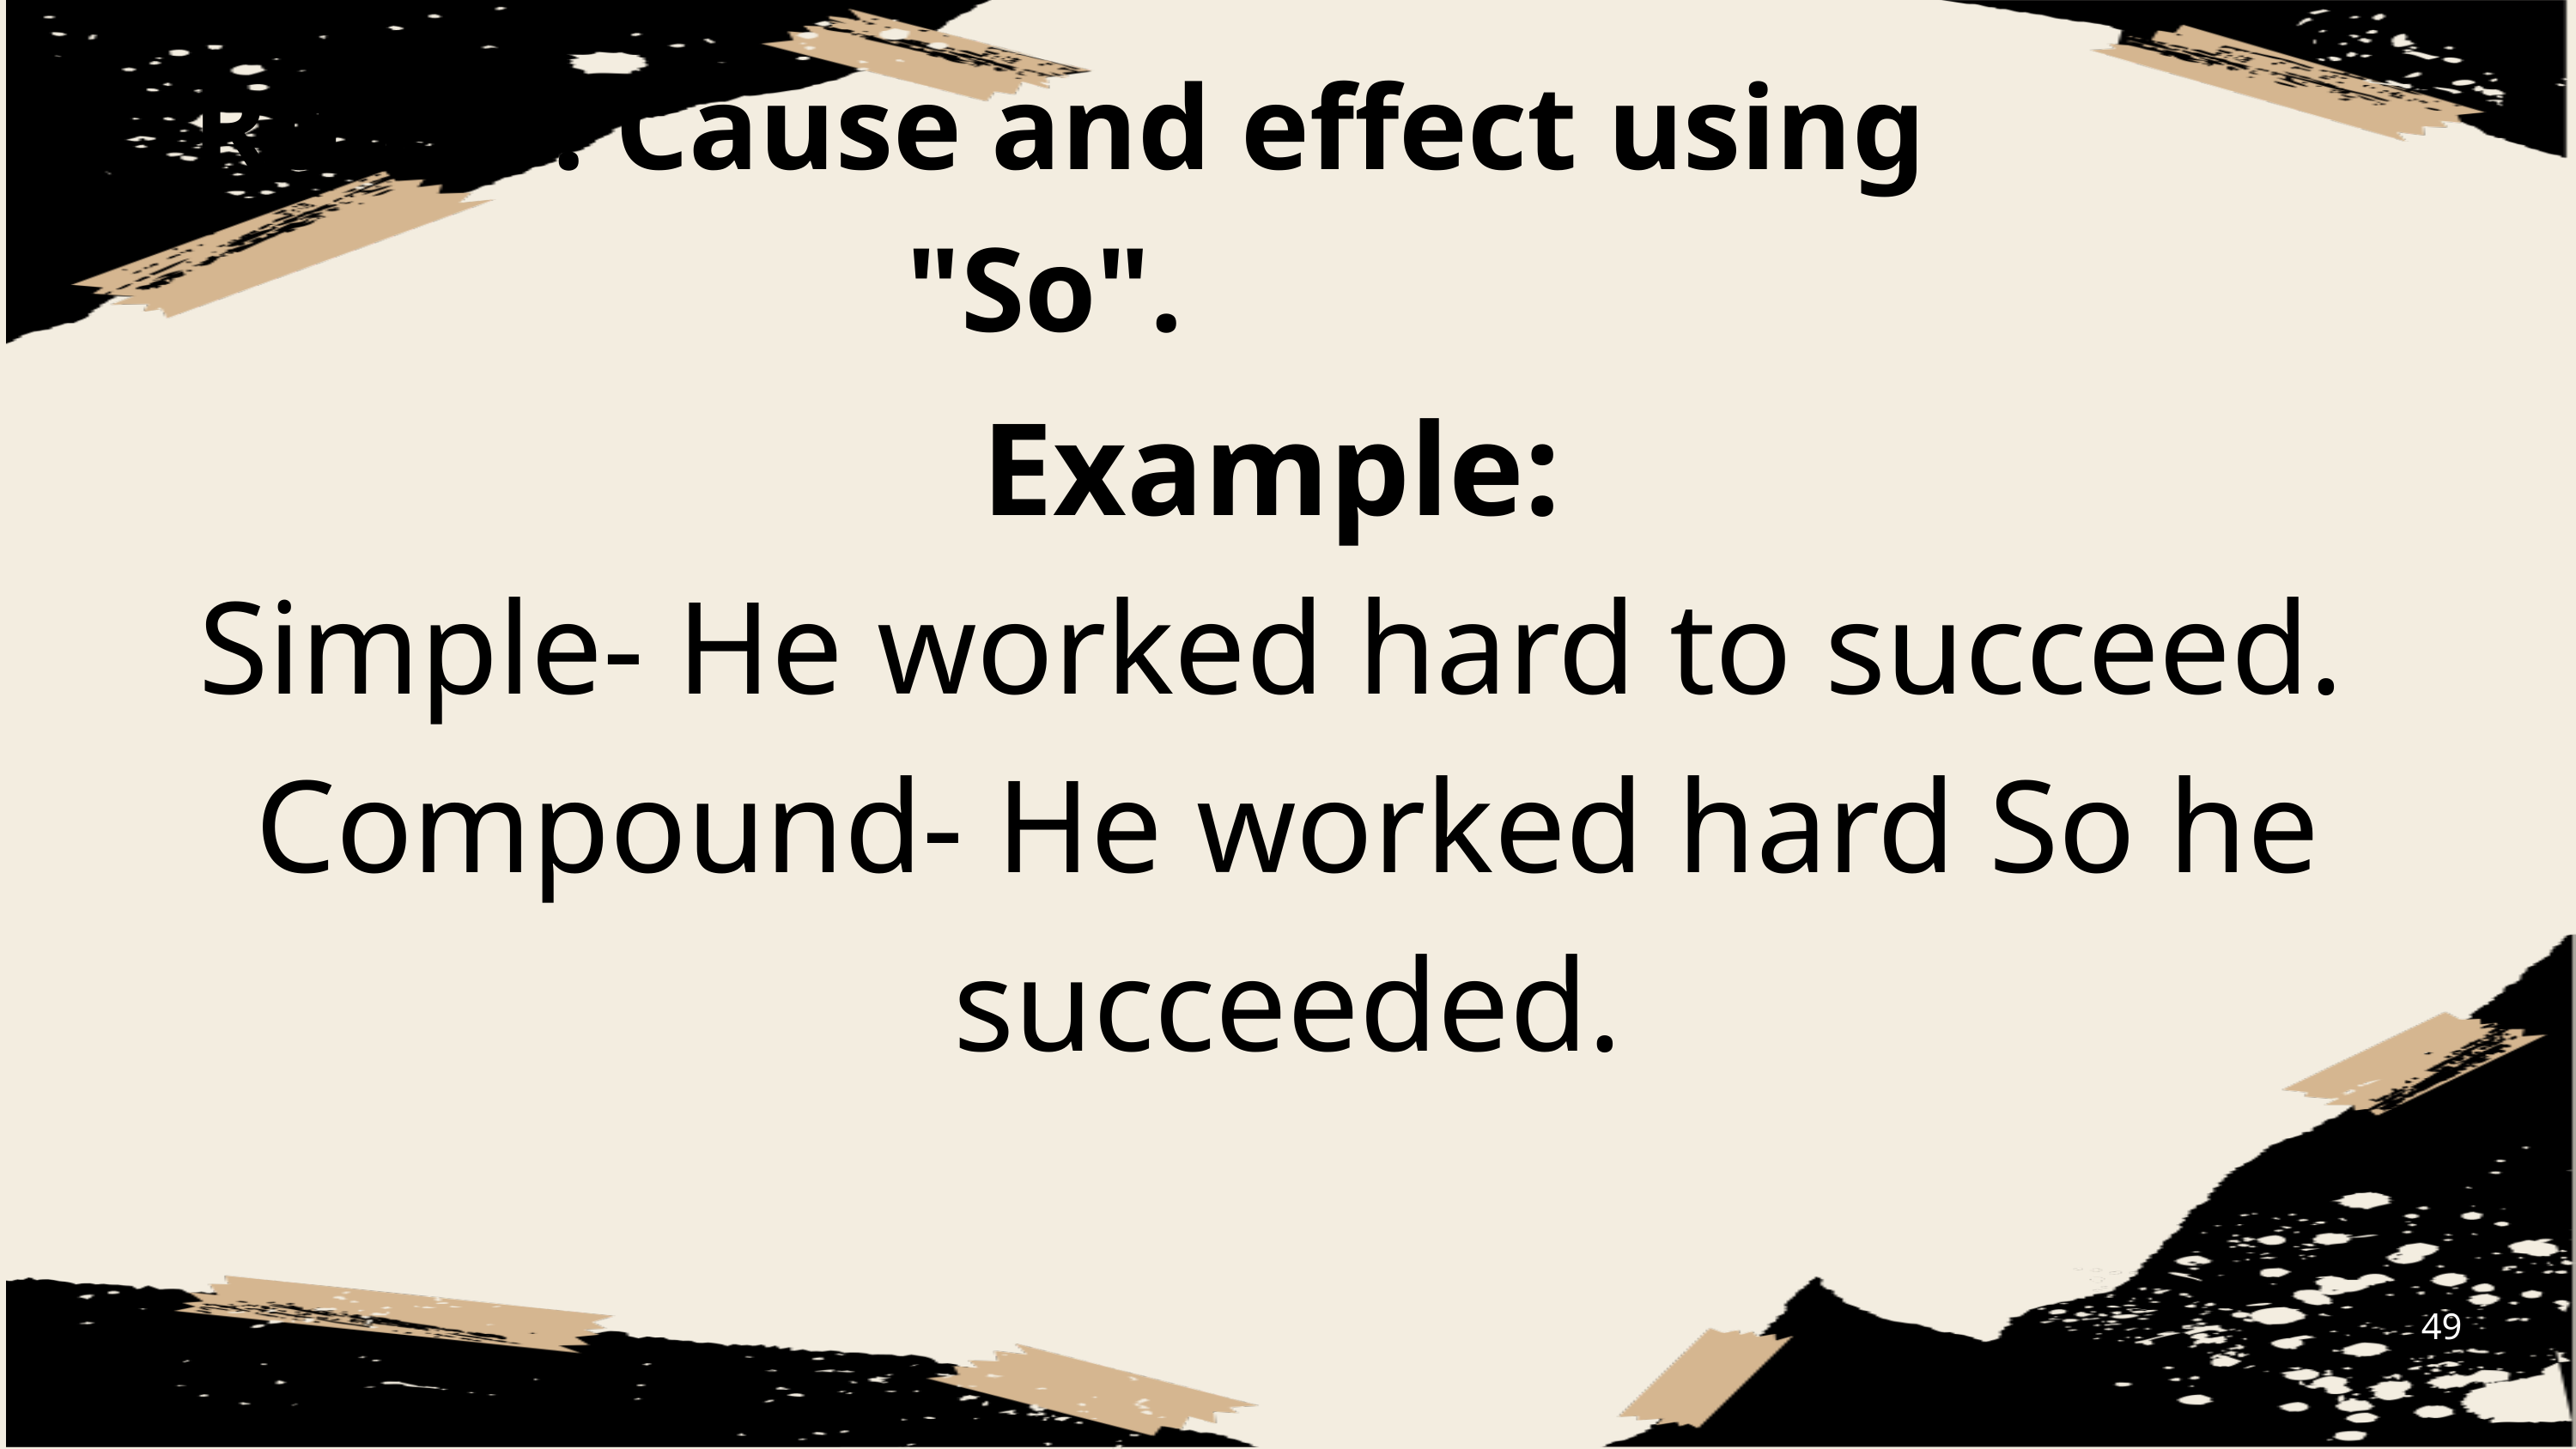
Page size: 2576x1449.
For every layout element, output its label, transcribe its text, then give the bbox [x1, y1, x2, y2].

text_box [6, 0, 2576, 1449]
text_box Example: Simple- He worked hard to succeed. Compound- He worked hard So he succeeded. [28, 361, 2548, 1255]
text_box 49 [2421, 1296, 2463, 1348]
text_box Rule-3: Cause and effect using "So". [144, 30, 1976, 355]
